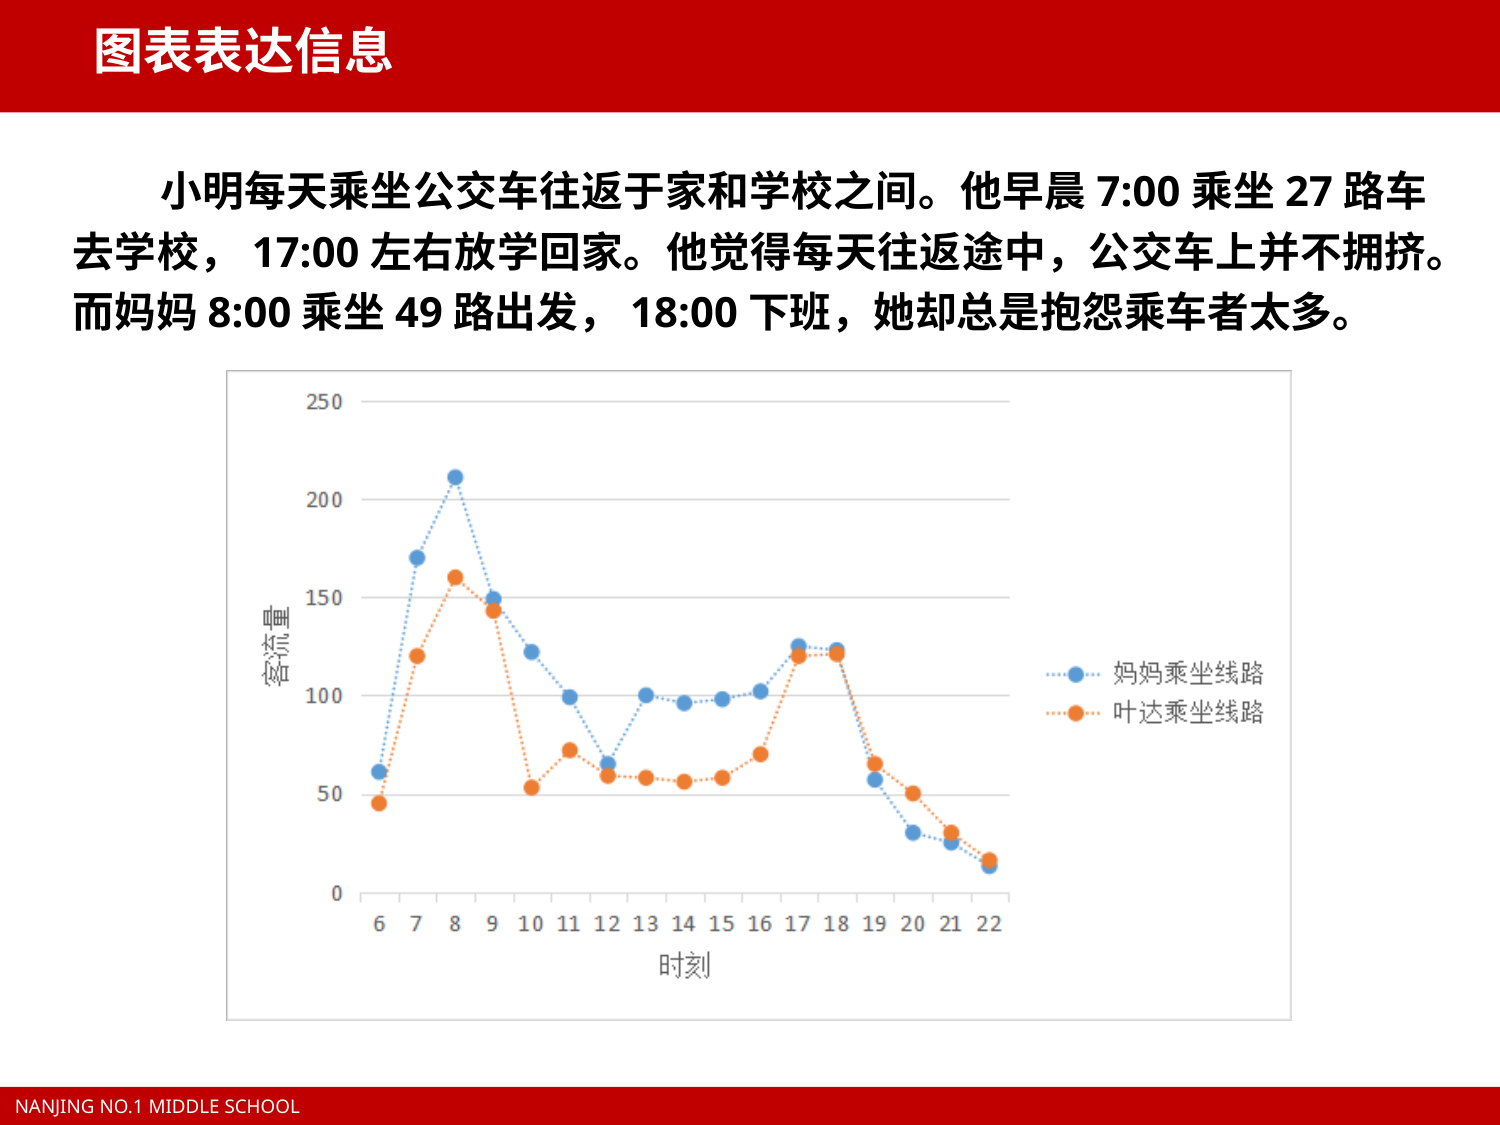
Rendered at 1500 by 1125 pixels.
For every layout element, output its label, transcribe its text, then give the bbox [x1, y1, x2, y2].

picture [225, 369, 1292, 1021]
text_box 小明每天乘坐公交车往返于家和学校之间。他早晨7:00乘坐27路车去学校，17:00左右放学回家。他觉得每天往返途中，公交车上并不拥挤。而妈妈8:00乘坐49路出发，18:00下班，她却总是抱怨乘车者太多。 [57, 142, 1443, 344]
list 图表表达信息 [79, 12, 1428, 94]
